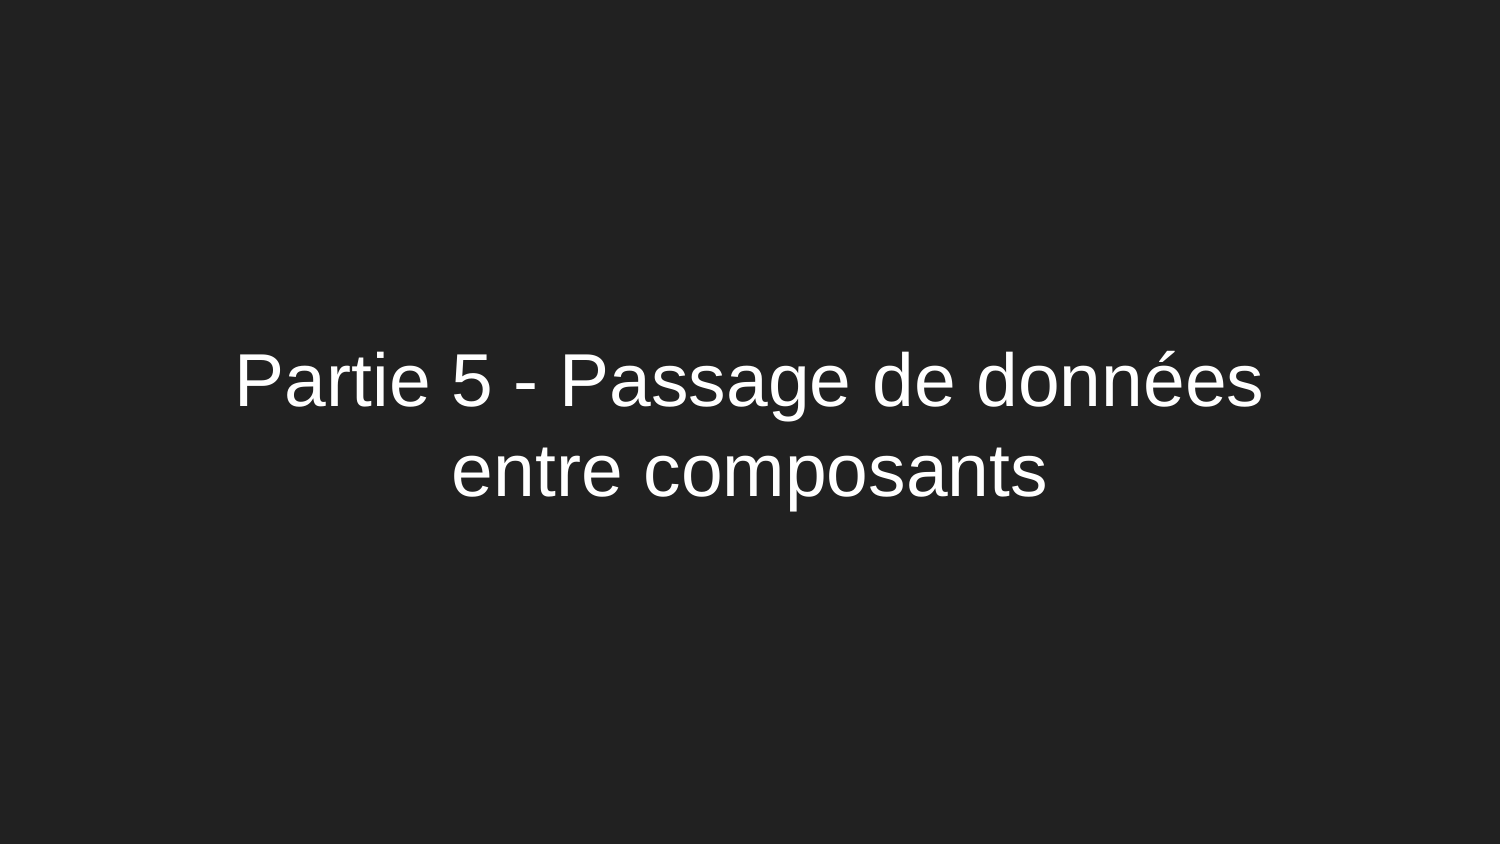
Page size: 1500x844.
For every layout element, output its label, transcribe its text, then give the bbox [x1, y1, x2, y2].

title Partie 5 - Passage de données entre composants [51, 352, 1449, 491]
